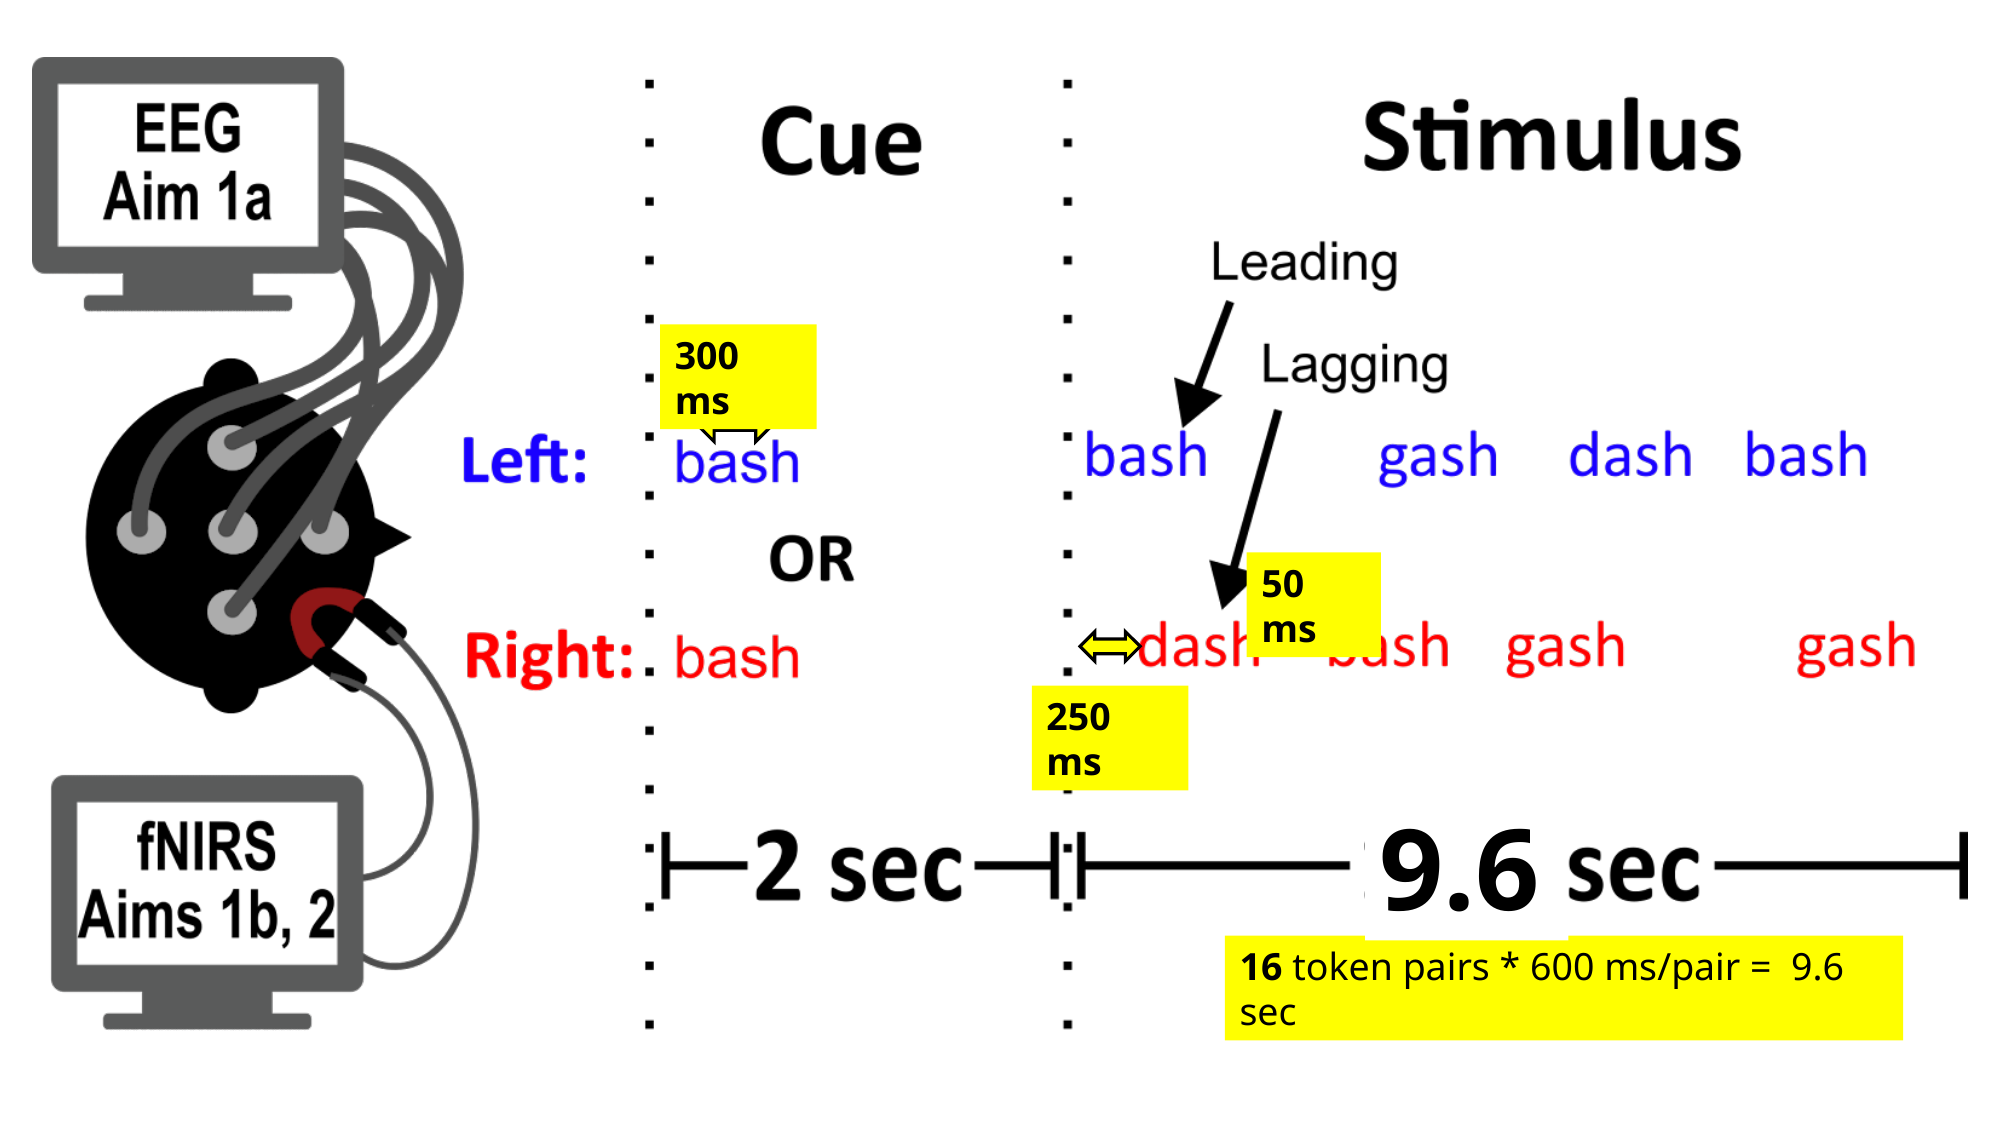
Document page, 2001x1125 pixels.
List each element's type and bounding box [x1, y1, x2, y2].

picture [31, 57, 1969, 1068]
